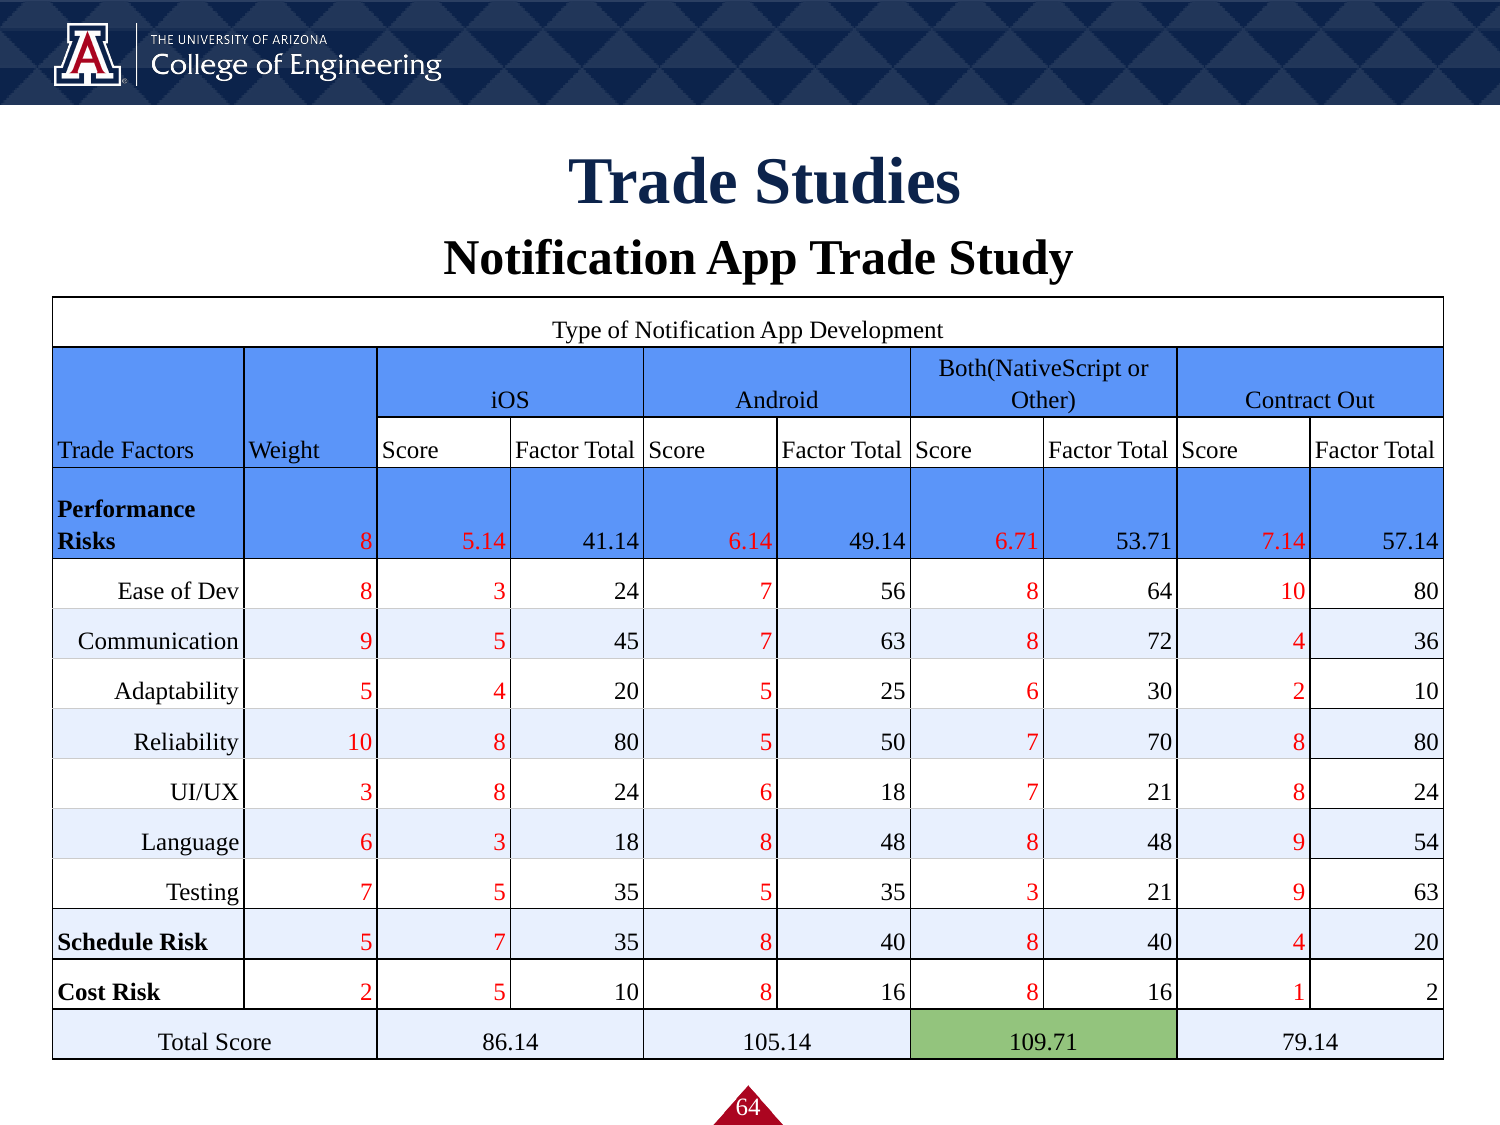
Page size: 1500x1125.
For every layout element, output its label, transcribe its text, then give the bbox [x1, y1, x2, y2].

table_cell 8 [911, 909, 1043, 958]
table_cell 5 [378, 960, 510, 1008]
table_cell 40 [778, 909, 910, 958]
table_header Type of Notification App Development [53, 298, 1443, 346]
table_cell 5 [644, 659, 776, 708]
table_cell 7 [378, 909, 510, 958]
table_cell 79.14 [1178, 1010, 1443, 1058]
table_cell 6.71 [911, 468, 1043, 558]
table_cell 5 [378, 609, 510, 658]
table_cell 41.14 [511, 468, 643, 558]
table_cell Weight [245, 348, 376, 467]
picture [54, 23, 442, 86]
table_cell 4 [1178, 609, 1309, 658]
table_cell 21 [1044, 859, 1176, 908]
table_cell Total Score [53, 1010, 376, 1058]
table_cell 7 [644, 559, 776, 608]
table_cell Both(NativeScript or Other) [911, 348, 1176, 416]
table_cell Factor Total [1311, 418, 1443, 467]
table_cell 8 [245, 559, 376, 608]
table_cell 5 [378, 859, 510, 908]
table_cell 80 [1311, 559, 1443, 608]
table_cell UI/UX [53, 759, 243, 808]
table_cell Android [644, 348, 910, 416]
table_cell 2 [245, 960, 376, 1008]
table_cell Score [1178, 418, 1309, 467]
table_cell 6 [911, 659, 1043, 708]
table_cell Score [644, 418, 776, 467]
table_cell 9 [1178, 859, 1309, 908]
table_cell 8 [378, 709, 510, 758]
table_cell 7 [911, 709, 1043, 758]
table_cell 3 [911, 859, 1043, 908]
table_cell 57.14 [1311, 468, 1443, 558]
table_cell Adaptability [53, 659, 243, 708]
table_cell 30 [1044, 659, 1176, 708]
table_cell 21 [1044, 759, 1176, 808]
table_cell 64 [1044, 559, 1176, 608]
table_cell 35 [511, 859, 643, 908]
table_cell 70 [1044, 709, 1176, 758]
table_cell 8 [1178, 759, 1309, 808]
table_cell Language [53, 809, 243, 858]
table_cell Factor Total [778, 418, 910, 467]
table_cell 24 [511, 559, 643, 608]
table_cell Score [378, 418, 510, 467]
table_cell 105.14 [644, 1010, 910, 1058]
table_cell 20 [511, 659, 643, 708]
table_cell 45 [511, 609, 643, 658]
table_cell 56 [778, 559, 910, 608]
table_cell Score [911, 418, 1043, 467]
table_cell 9 [245, 609, 376, 658]
table_cell 48 [1044, 809, 1176, 858]
table_cell 80 [511, 709, 643, 758]
table_cell 10 [511, 960, 643, 1008]
table_cell 40 [1044, 909, 1176, 958]
table_cell 7 [644, 609, 776, 658]
table_cell 72 [1044, 609, 1176, 658]
table_cell 5 [245, 909, 376, 958]
table_cell 4 [1178, 909, 1309, 958]
table_cell 8 [245, 468, 376, 558]
slide_number ‹#› [715, 1075, 781, 1125]
table_cell 109.71 [911, 1010, 1176, 1058]
table_cell 8 [911, 559, 1043, 608]
table_cell 8 [911, 960, 1043, 1008]
table_cell 36 [1311, 609, 1443, 658]
table_cell 18 [778, 759, 910, 808]
table_cell 3 [378, 809, 510, 858]
table_cell 49.14 [778, 468, 910, 558]
table_cell 7.14 [1178, 468, 1309, 558]
table_cell 5.14 [378, 468, 510, 558]
table_cell 7 [245, 859, 376, 908]
table_cell 8 [644, 809, 776, 858]
table_cell Communication [53, 609, 243, 658]
table_cell 6 [245, 809, 376, 858]
table_cell Performance Risks [53, 468, 243, 558]
table_cell Factor Total [1044, 418, 1176, 467]
table_cell Schedule Risk [53, 909, 243, 958]
table_cell Cost Risk [53, 960, 243, 1008]
title Trade Studies [90, 101, 1441, 251]
table_cell 35 [778, 859, 910, 908]
table_cell 5 [644, 859, 776, 908]
table_cell 63 [1311, 859, 1443, 908]
table_cell 53.71 [1044, 468, 1176, 558]
table_cell Factor Total [511, 418, 643, 467]
table_cell 5 [644, 709, 776, 758]
table_cell 24 [1311, 759, 1443, 808]
table_cell 8 [911, 809, 1043, 858]
table_cell 20 [1311, 909, 1443, 958]
table_cell 80 [1311, 709, 1443, 758]
table_cell 5 [245, 659, 376, 708]
table_cell 2 [1311, 960, 1443, 1008]
table_cell 8 [378, 759, 510, 808]
table_cell 10 [245, 709, 376, 758]
table_cell 50 [778, 709, 910, 758]
table_cell Testing [53, 859, 243, 908]
table_cell 6 [644, 759, 776, 808]
table_cell 63 [778, 609, 910, 658]
table_cell Contract Out [1178, 348, 1443, 416]
table_cell 1 [1178, 960, 1309, 1008]
table_cell 16 [778, 960, 910, 1008]
table_cell iOS [378, 348, 643, 416]
table_cell 24 [511, 759, 643, 808]
table_cell Reliability [53, 709, 243, 758]
table_cell 10 [1311, 659, 1443, 708]
table_cell 35 [511, 909, 643, 958]
table_cell 8 [644, 960, 776, 1008]
table_cell 8 [644, 909, 776, 958]
table_cell 10 [1178, 559, 1309, 608]
table_cell 7 [911, 759, 1043, 808]
table_cell 2 [1178, 659, 1309, 708]
table_cell 9 [1178, 809, 1309, 858]
table_cell 6.14 [644, 468, 776, 558]
table_cell 8 [911, 609, 1043, 658]
table_cell Trade Factors [53, 348, 243, 467]
table_cell 16 [1044, 960, 1176, 1008]
table_cell 86.14 [378, 1010, 643, 1058]
table_cell 8 [1178, 709, 1309, 758]
text_box Notification App Trade Study [134, 209, 1383, 336]
table_cell 3 [378, 559, 510, 608]
table_cell 54 [1311, 809, 1443, 858]
table_cell 4 [378, 659, 510, 708]
table_cell Ease of Dev [53, 559, 243, 608]
table_cell 18 [511, 809, 643, 858]
table_cell 48 [778, 809, 910, 858]
table_cell 3 [245, 759, 376, 808]
table_cell 25 [778, 659, 910, 708]
